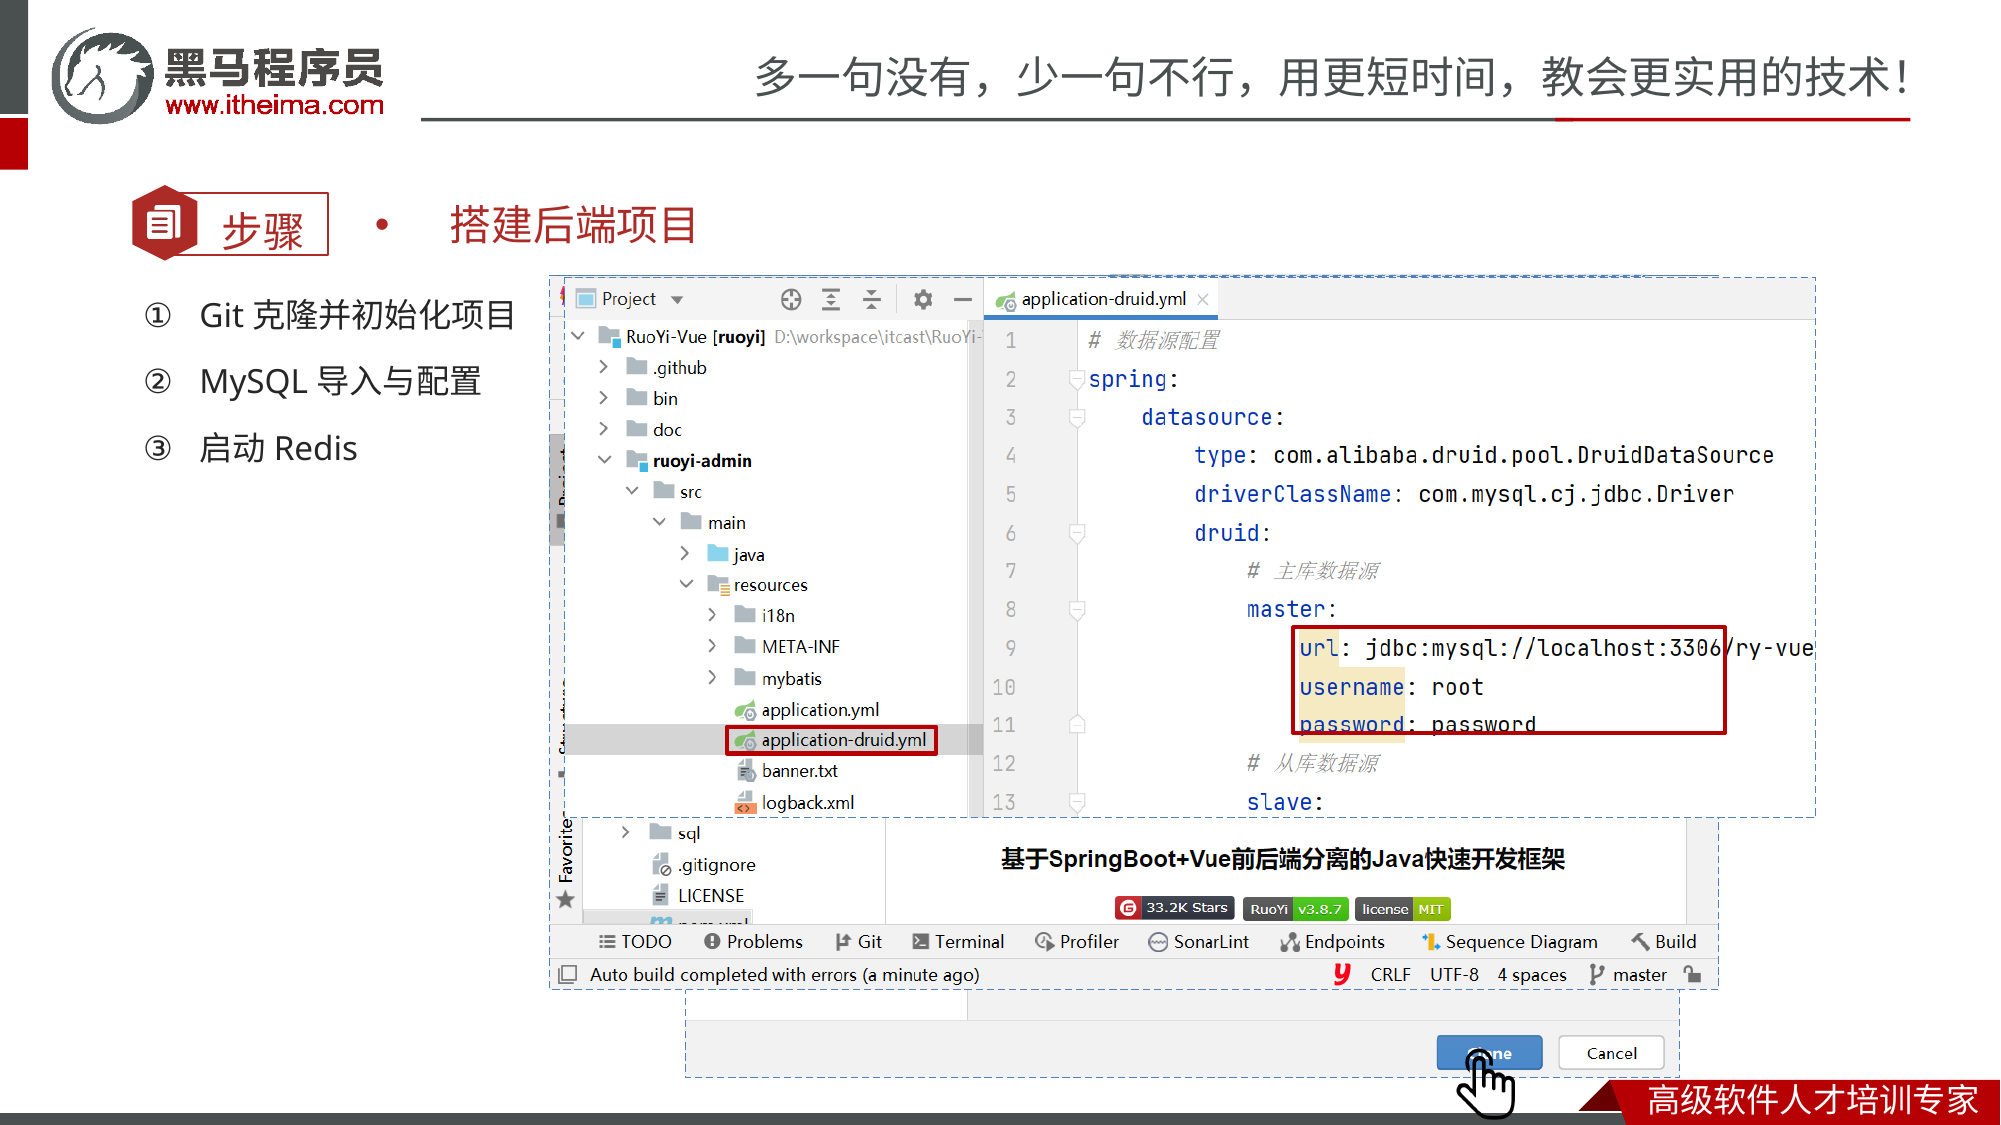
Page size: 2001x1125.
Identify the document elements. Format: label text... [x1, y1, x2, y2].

list 搭建后端项目 [360, 181, 1872, 267]
list Git克隆并初始化项目 MySQL导入与配置 启动Redis [128, 266, 1382, 529]
picture [549, 275, 1816, 1125]
picture [50, 26, 384, 125]
picture [147, 205, 181, 239]
